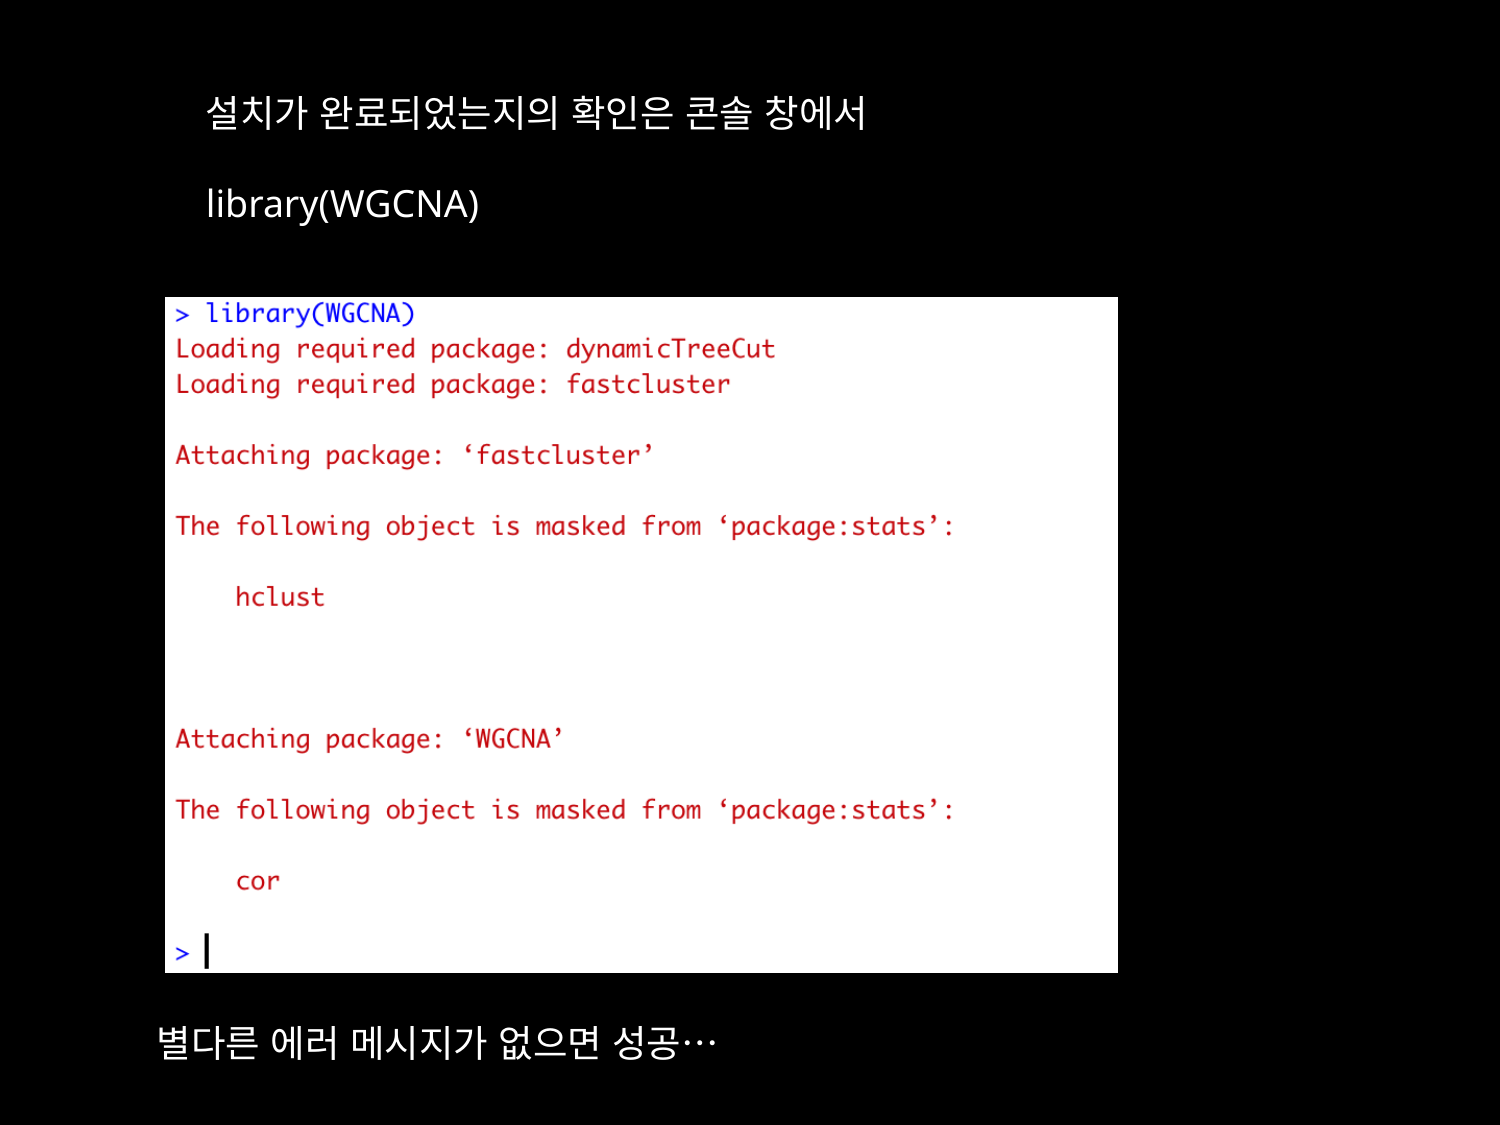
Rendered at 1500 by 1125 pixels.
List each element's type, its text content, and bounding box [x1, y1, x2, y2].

picture [164, 297, 1118, 973]
text_box 설치가 완료되었는지의 확인은 콘솔 창에서 library(WGCNA) [190, 82, 895, 297]
text_box 별다른 에러 메시지가 없으면 성공… [142, 1012, 735, 1072]
